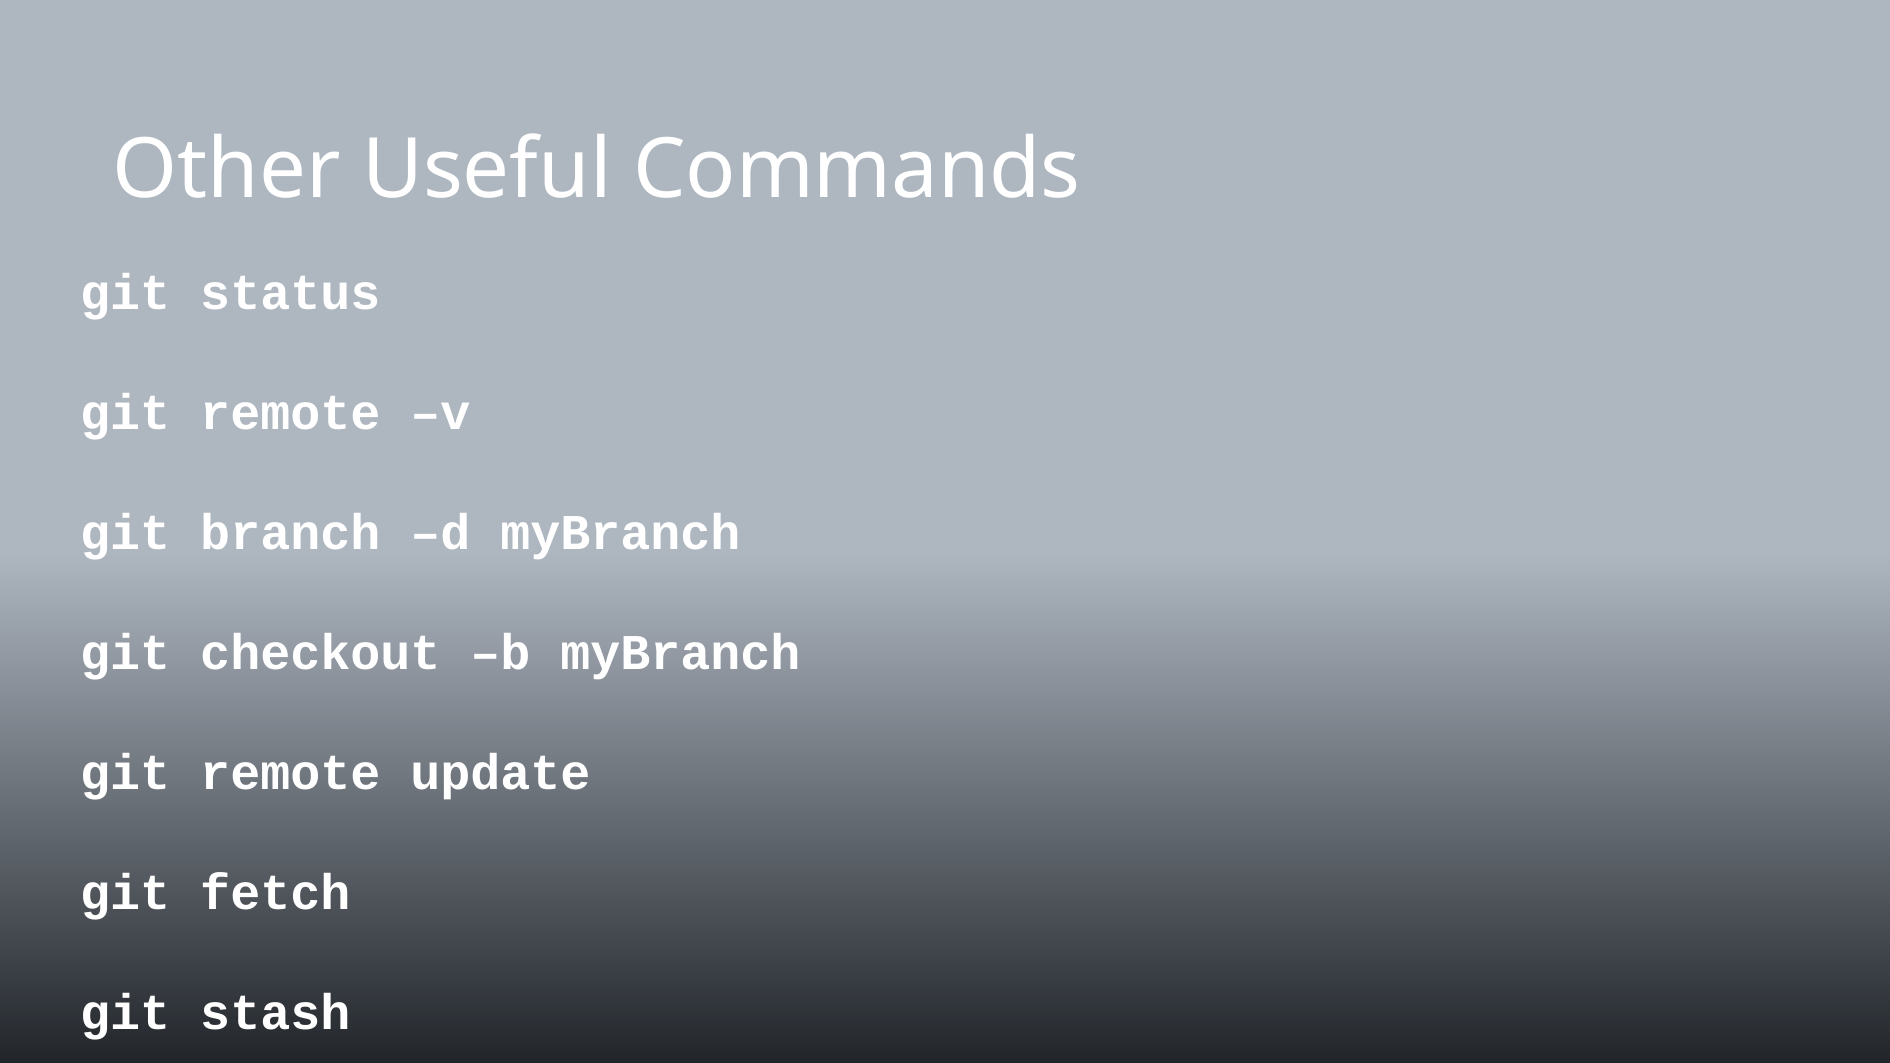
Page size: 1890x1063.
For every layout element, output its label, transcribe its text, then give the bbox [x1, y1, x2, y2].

text_box git status git remote –v git branch –d myBranch git checkout –b myBranch git remote update git fetch git stash [65, 252, 1130, 1048]
text_box Other Useful Commands [98, 106, 1097, 222]
